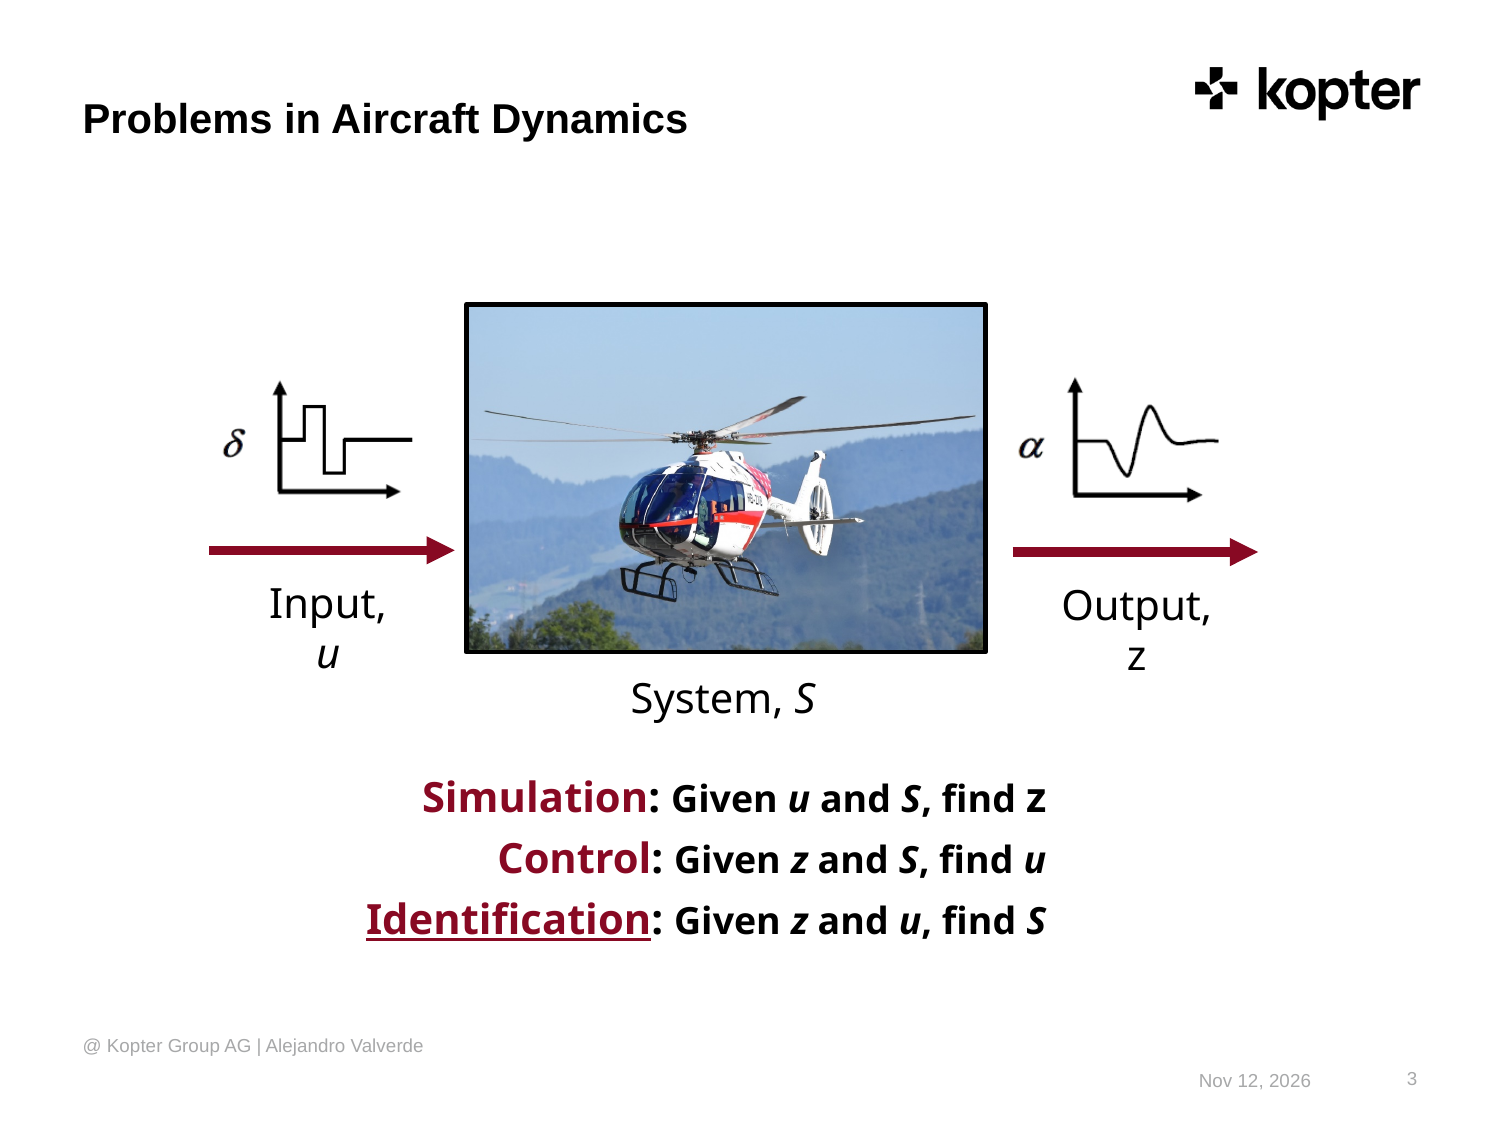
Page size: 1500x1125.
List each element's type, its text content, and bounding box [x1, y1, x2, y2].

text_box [209, 306, 1263, 746]
list @ Kopter Group AG | Alejandro Valverde [82, 1033, 703, 1063]
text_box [361, 770, 1047, 950]
picture [1194, 66, 1421, 121]
slide_number 3 [1328, 1067, 1418, 1097]
title Problems in Aircraft Dynamics [82, 64, 1153, 142]
slide_number 27-Feb-18 [1181, 1069, 1329, 1099]
